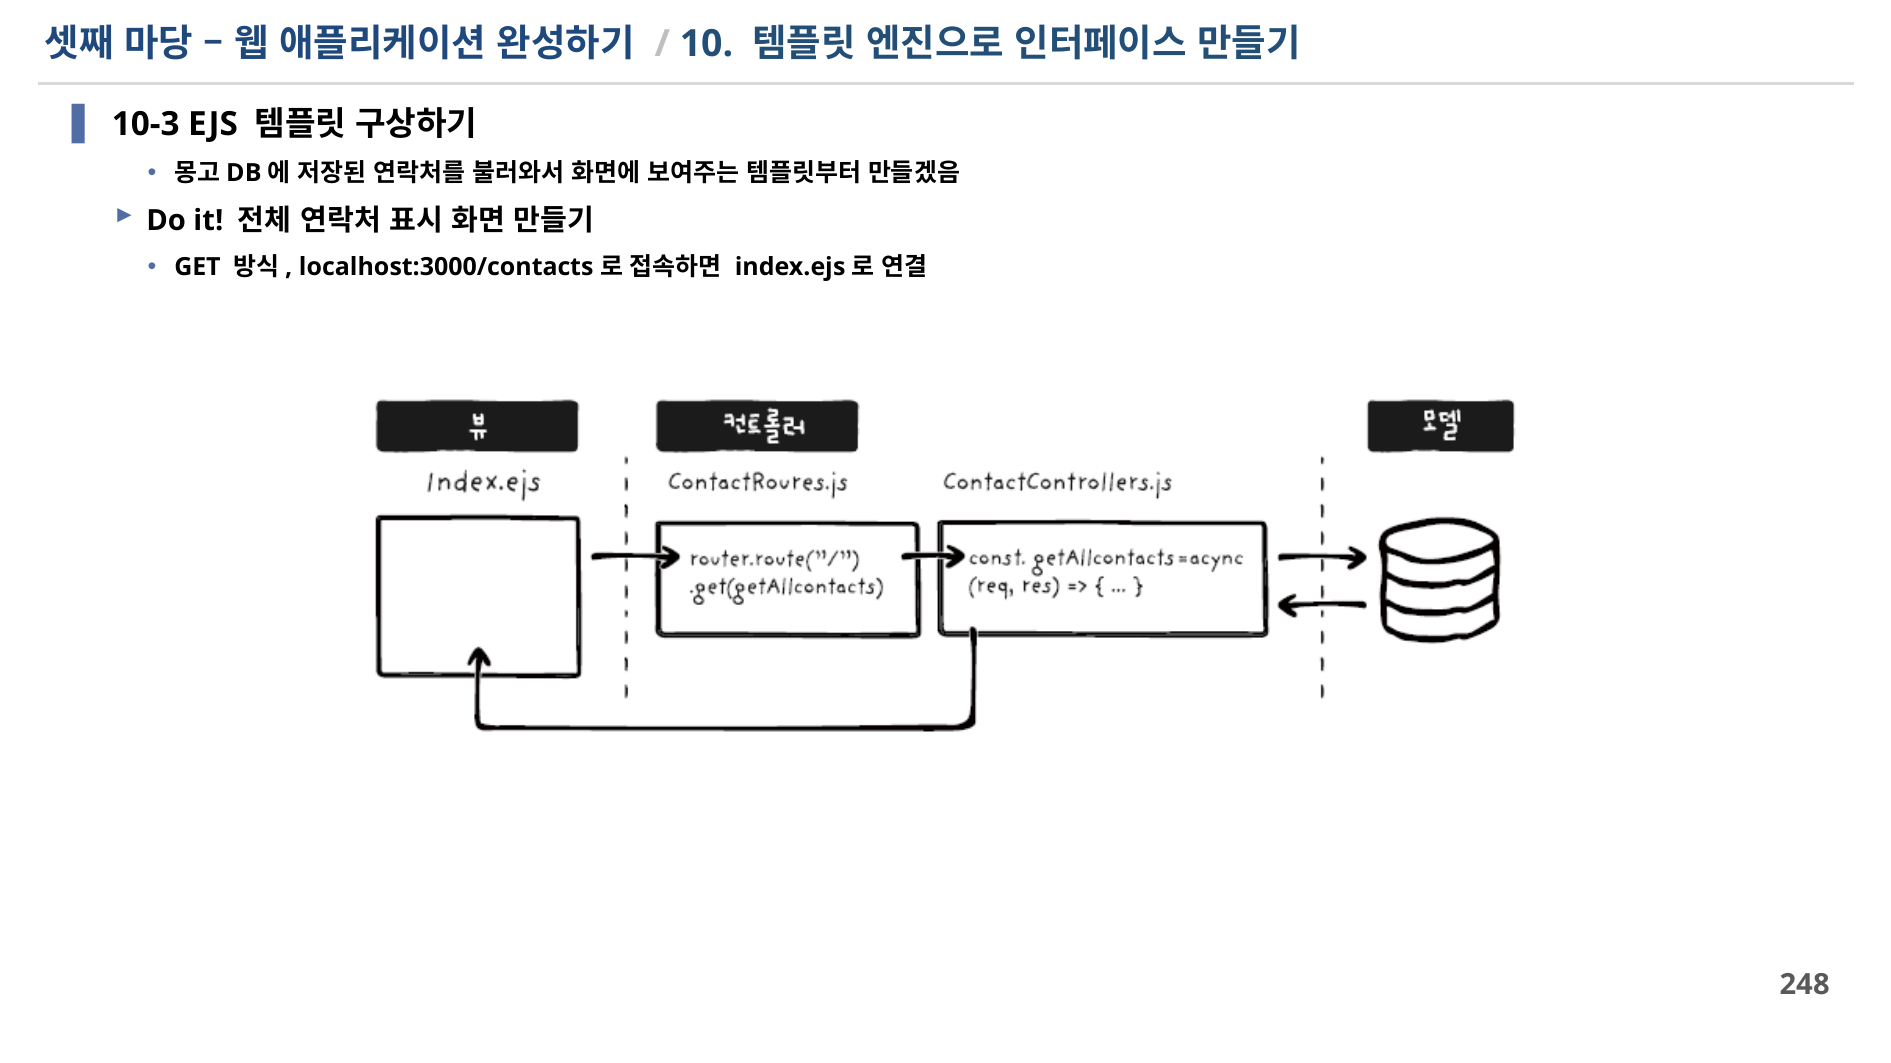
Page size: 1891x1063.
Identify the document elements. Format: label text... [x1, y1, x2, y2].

picture [337, 342, 1553, 810]
slide_number 248 [1703, 956, 1845, 1014]
title 셋째 마당 – 웹 애플리케이션 완성하기 / 10. 템플릿 엔진으로 인터페이스 만들기 [29, 11, 1855, 73]
list 10-3 EJS 템플릿 구상하기 몽고DB에 저장된 연락처를 불러와서 화면에 보여주는 템플릿부터 만들겠음 Do it! 전체 연락처 표시 화면 만들기 GET 방식, localhost:3000/contacts로 접속하면 index.ejs로 연결 [43, 94, 1855, 506]
